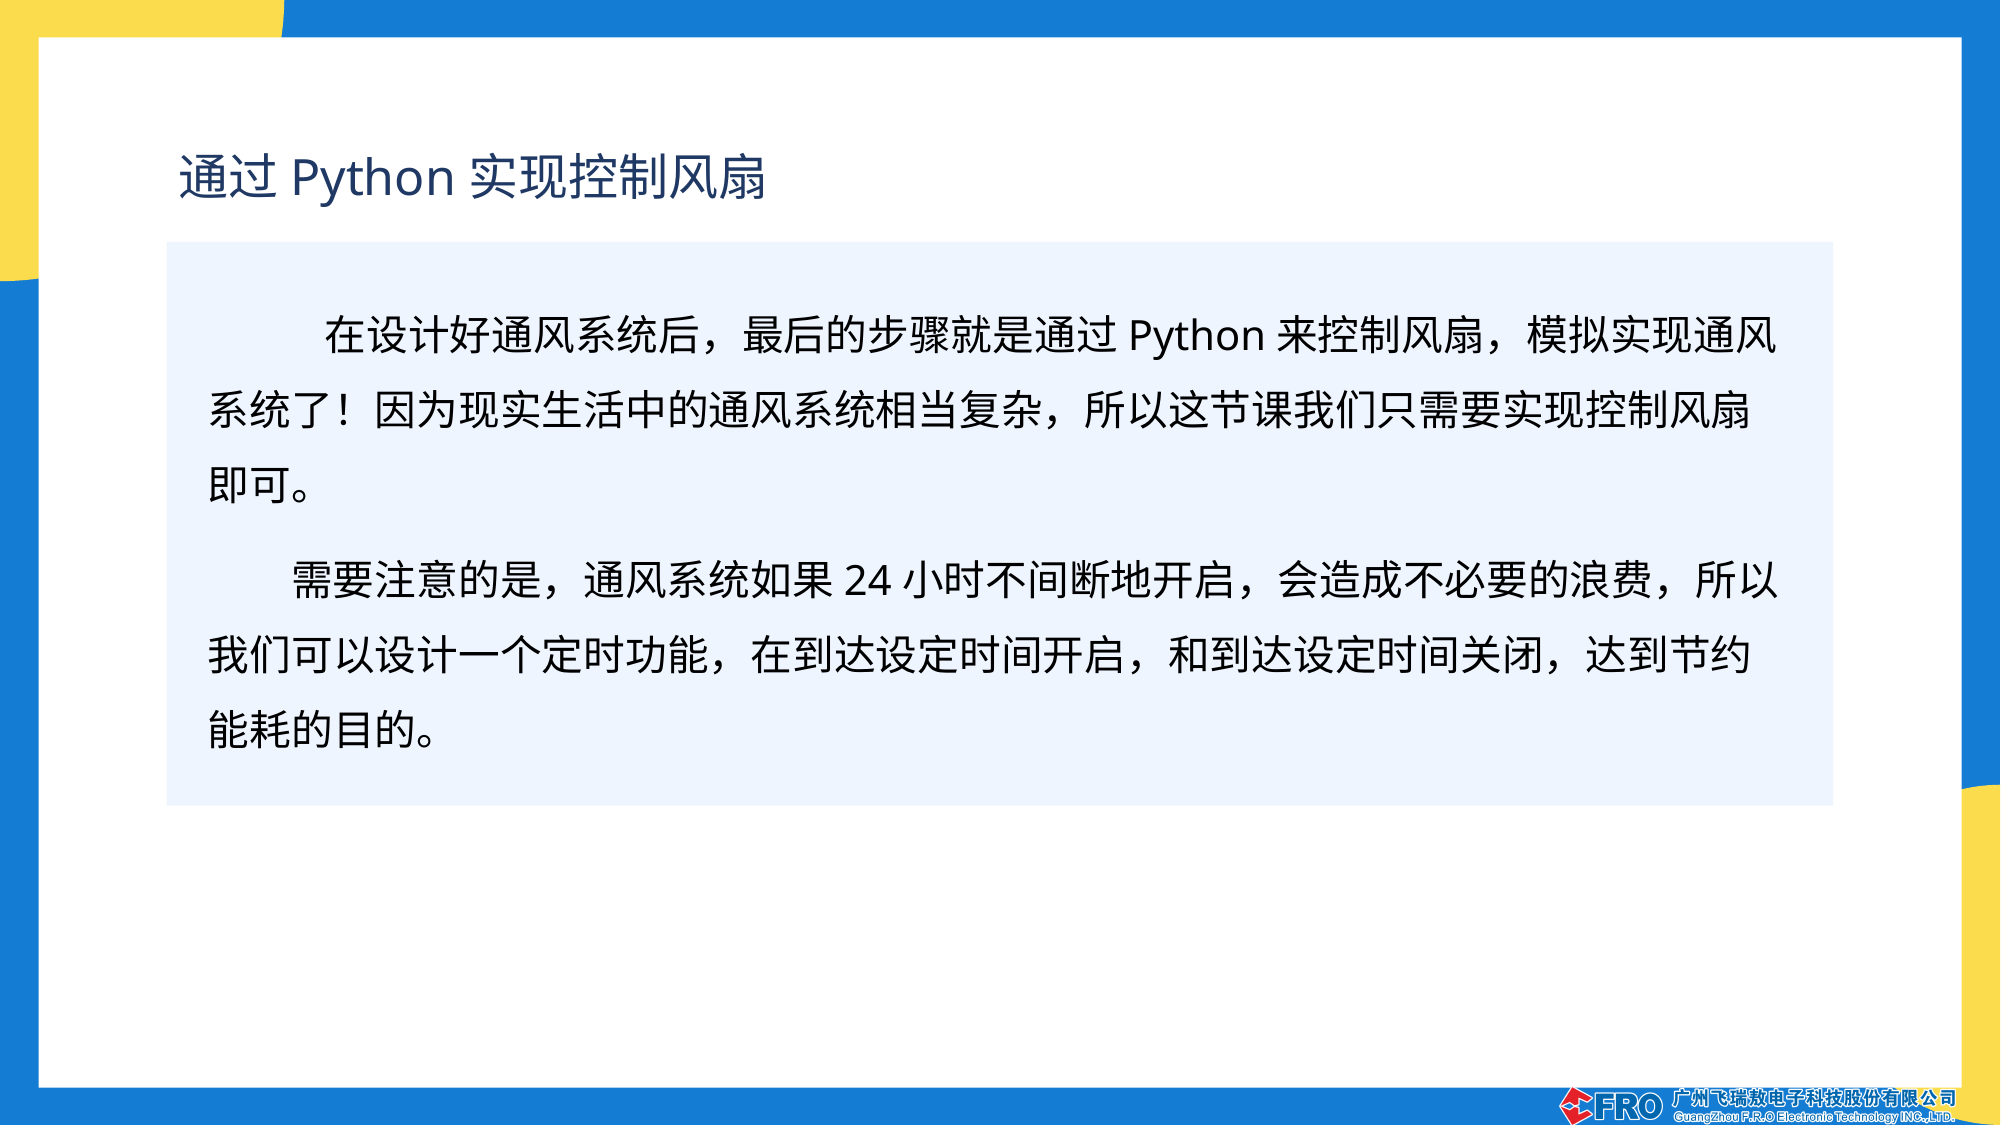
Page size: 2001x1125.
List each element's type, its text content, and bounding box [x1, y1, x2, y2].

text_box 在设计好通风系统后，最后的步骤就是通过Python来控制风扇，模拟实现通风系统了！因为现实生活中的通风系统相当复杂，所以这节课我们只需要实现控制风扇即可。 需要注意的是，通风系统如果24小时不间断地开启，会造成不必要的浪费，所以我们可以设计一个定时功能，在到达设定时间开启，和到达设定时间关闭，达到节约能耗的目的。 [166, 241, 1834, 807]
picture [1559, 1087, 1956, 1125]
text_box 通过Python实现控制风扇 [163, 137, 1144, 213]
